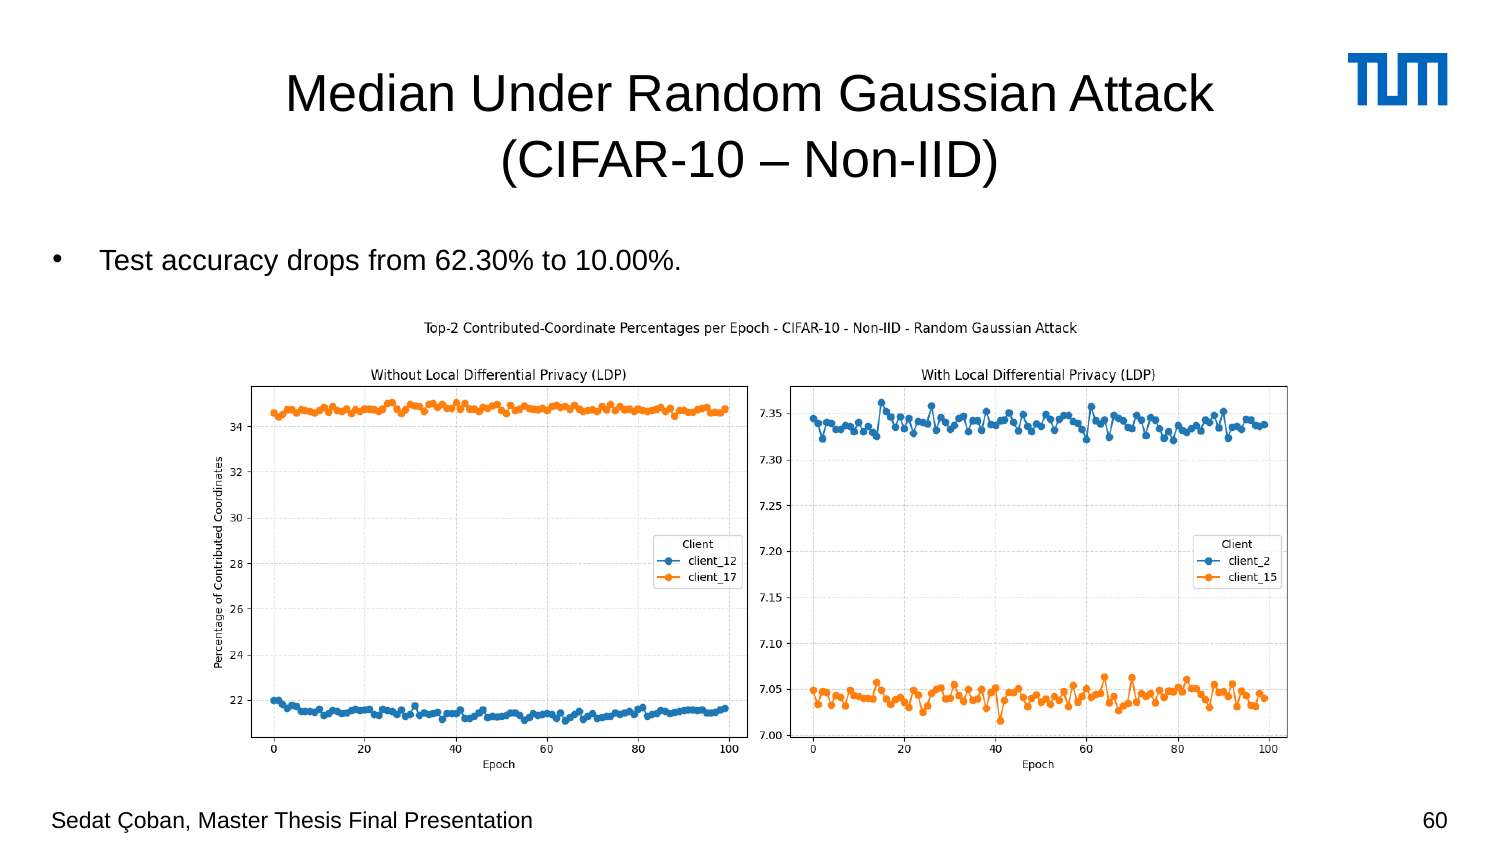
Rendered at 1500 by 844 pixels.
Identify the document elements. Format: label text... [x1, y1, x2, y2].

slide_number 60 [1112, 796, 1448, 842]
footer Sedat Çoban, Master Thesis Final Presentation [51, 796, 1112, 842]
list Test accuracy drops from 62.30% to 10.00%. [52, 236, 1449, 745]
picture [201, 311, 1299, 782]
title Median Under Random Gaussian Attack (CIFAR-10 – Non-IID) [52, 54, 1449, 185]
